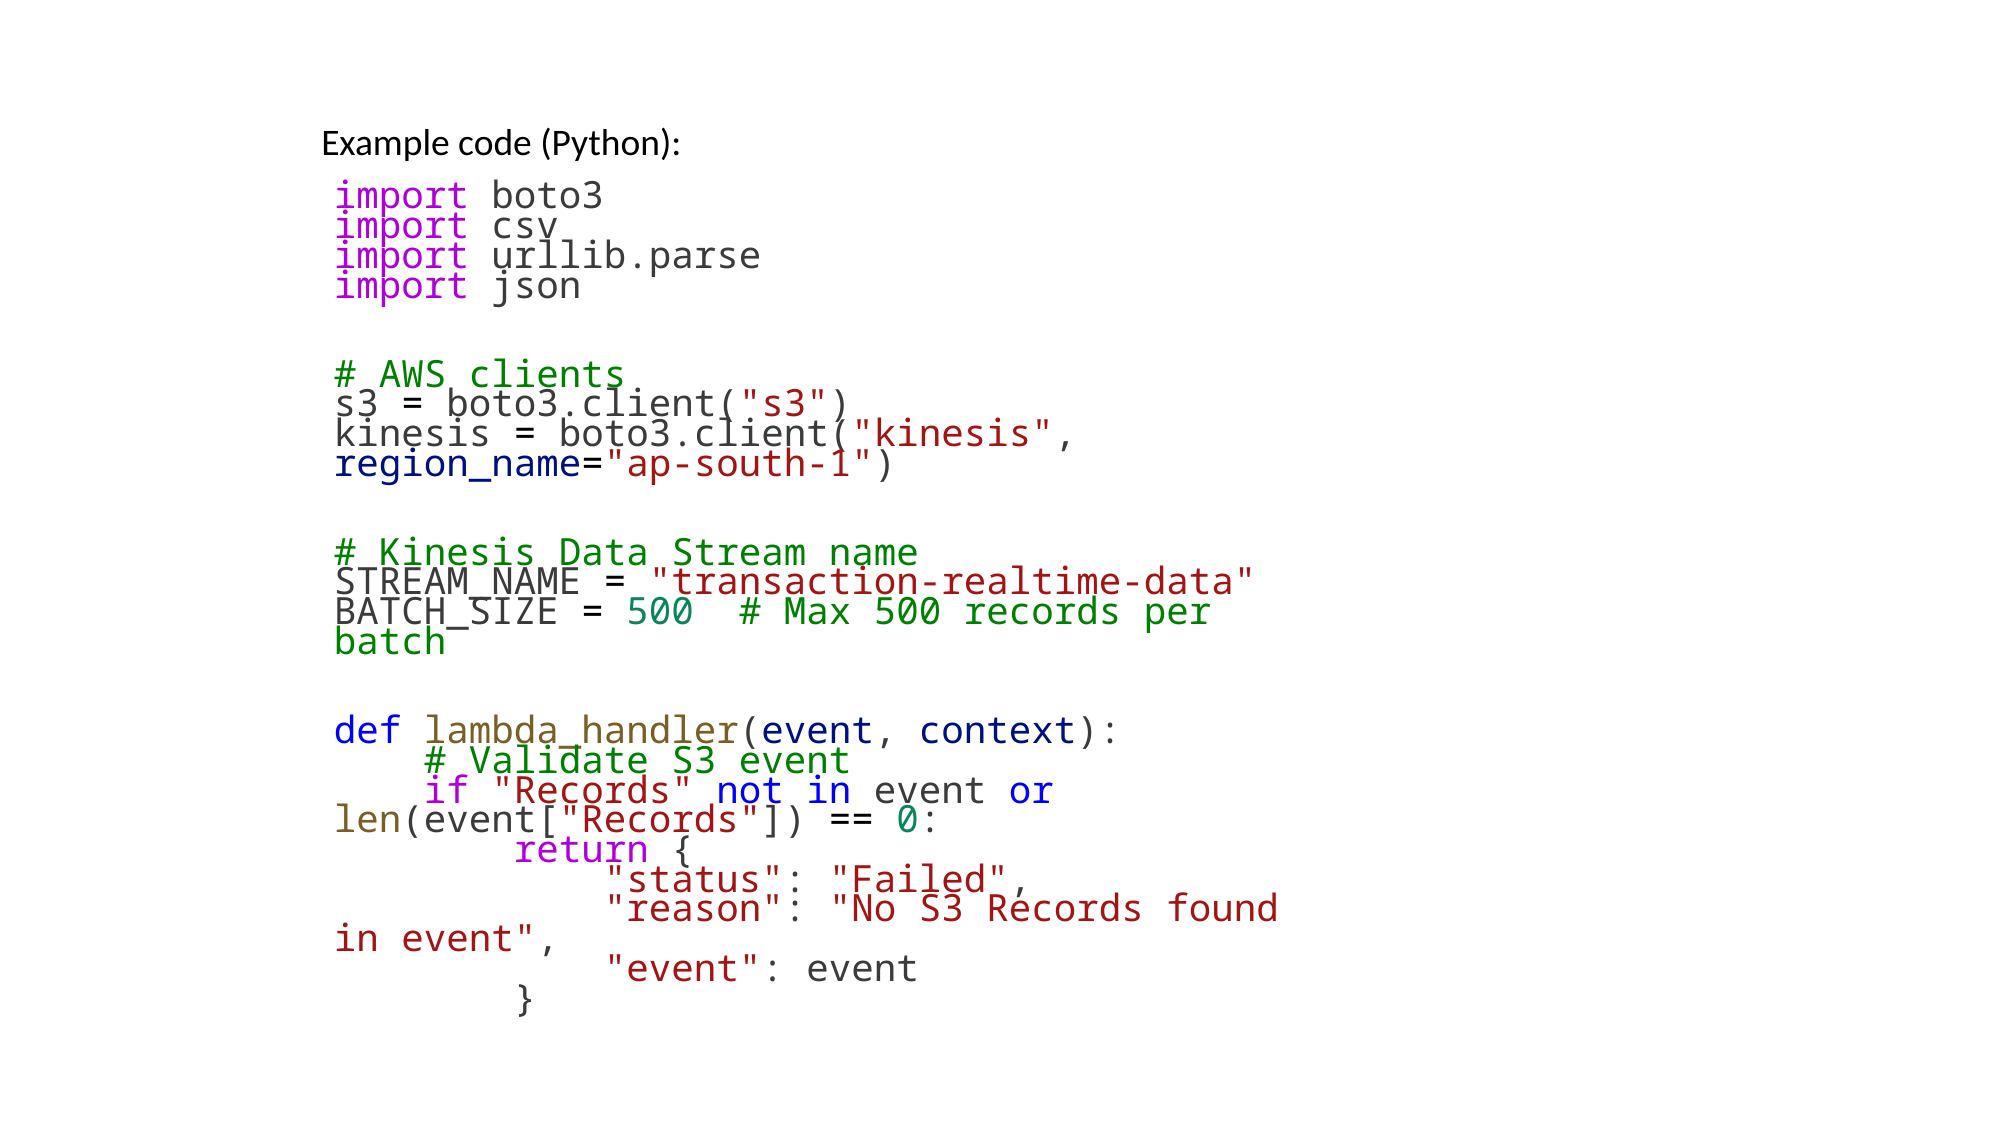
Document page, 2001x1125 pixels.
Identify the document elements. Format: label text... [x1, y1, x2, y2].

text_box import boto3 import csv import urllib.parse import json # AWS clients s3 = boto3.client("s3") kinesis = boto3.client("kinesis", region_name="ap-south-1") # Kinesis Data Stream name STREAM_NAME = "transaction-realtime-data" BATCH_SIZE = 500 # Max 500 records per batch def lambda_handler(event, context): # Validate S3 event if "Records" not in event or len(event["Records"]) == 0: return { "status": "Failed", "reason": "No S3 Records found in event", "event": event } [318, 179, 1319, 1125]
text_box Example code (Python): [306, 110, 1307, 171]
